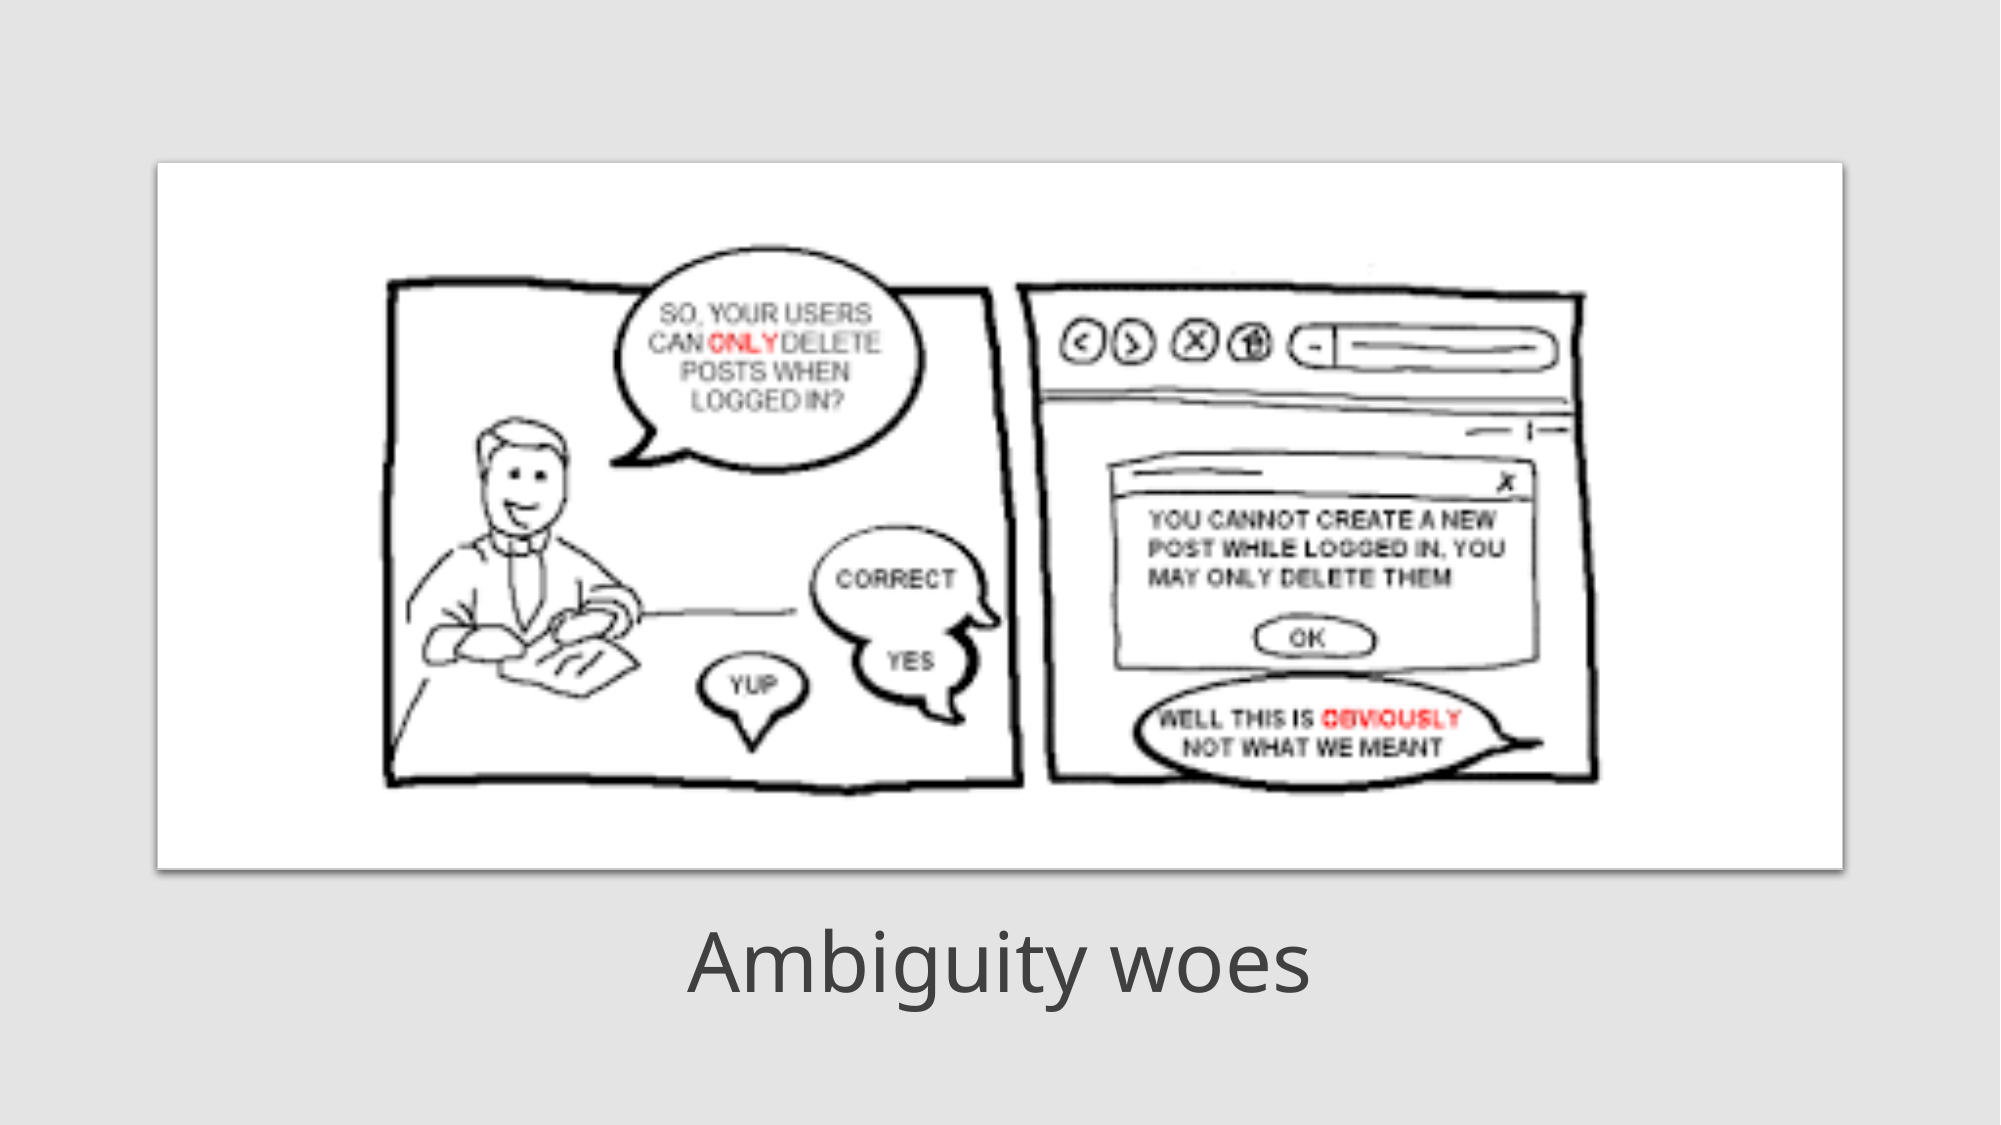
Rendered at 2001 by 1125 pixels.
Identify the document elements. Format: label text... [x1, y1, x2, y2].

text_box [156, 161, 1844, 870]
title Ambiguity woes [157, 889, 1843, 1043]
text_box [0, 0, 2000, 1125]
picture [361, 214, 1639, 817]
